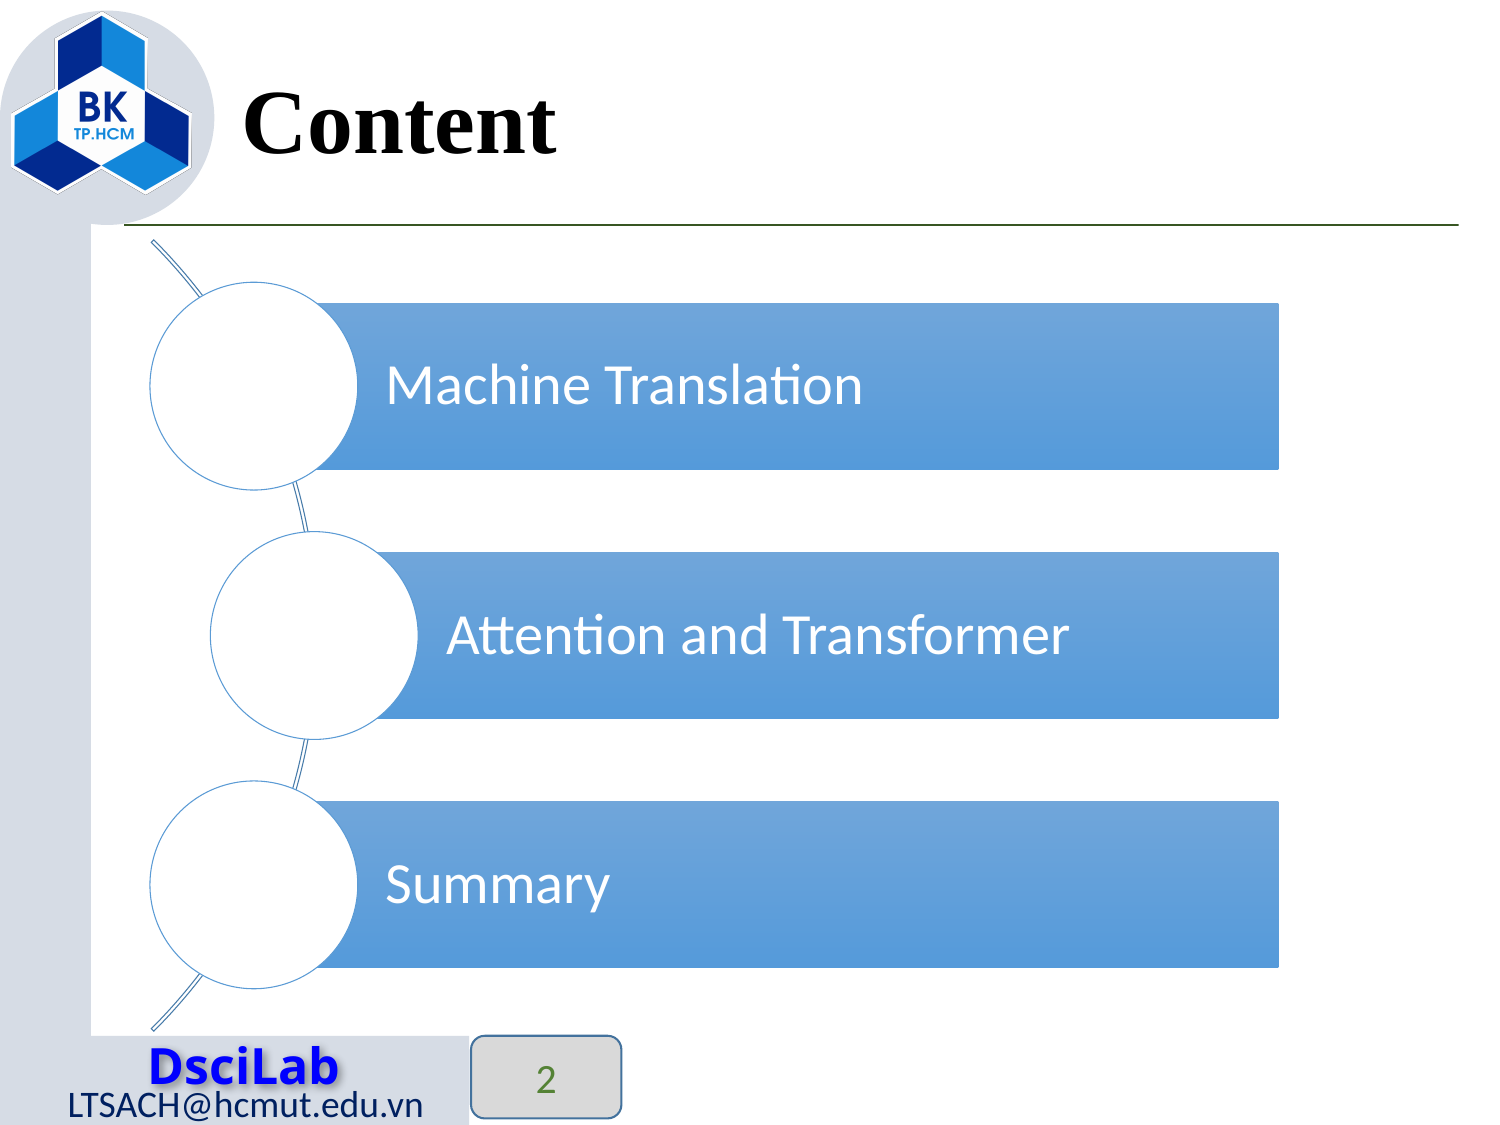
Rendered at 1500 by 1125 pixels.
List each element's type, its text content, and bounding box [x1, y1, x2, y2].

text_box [138, 219, 1290, 1052]
title Content [226, 27, 1459, 220]
picture [11, 11, 192, 195]
